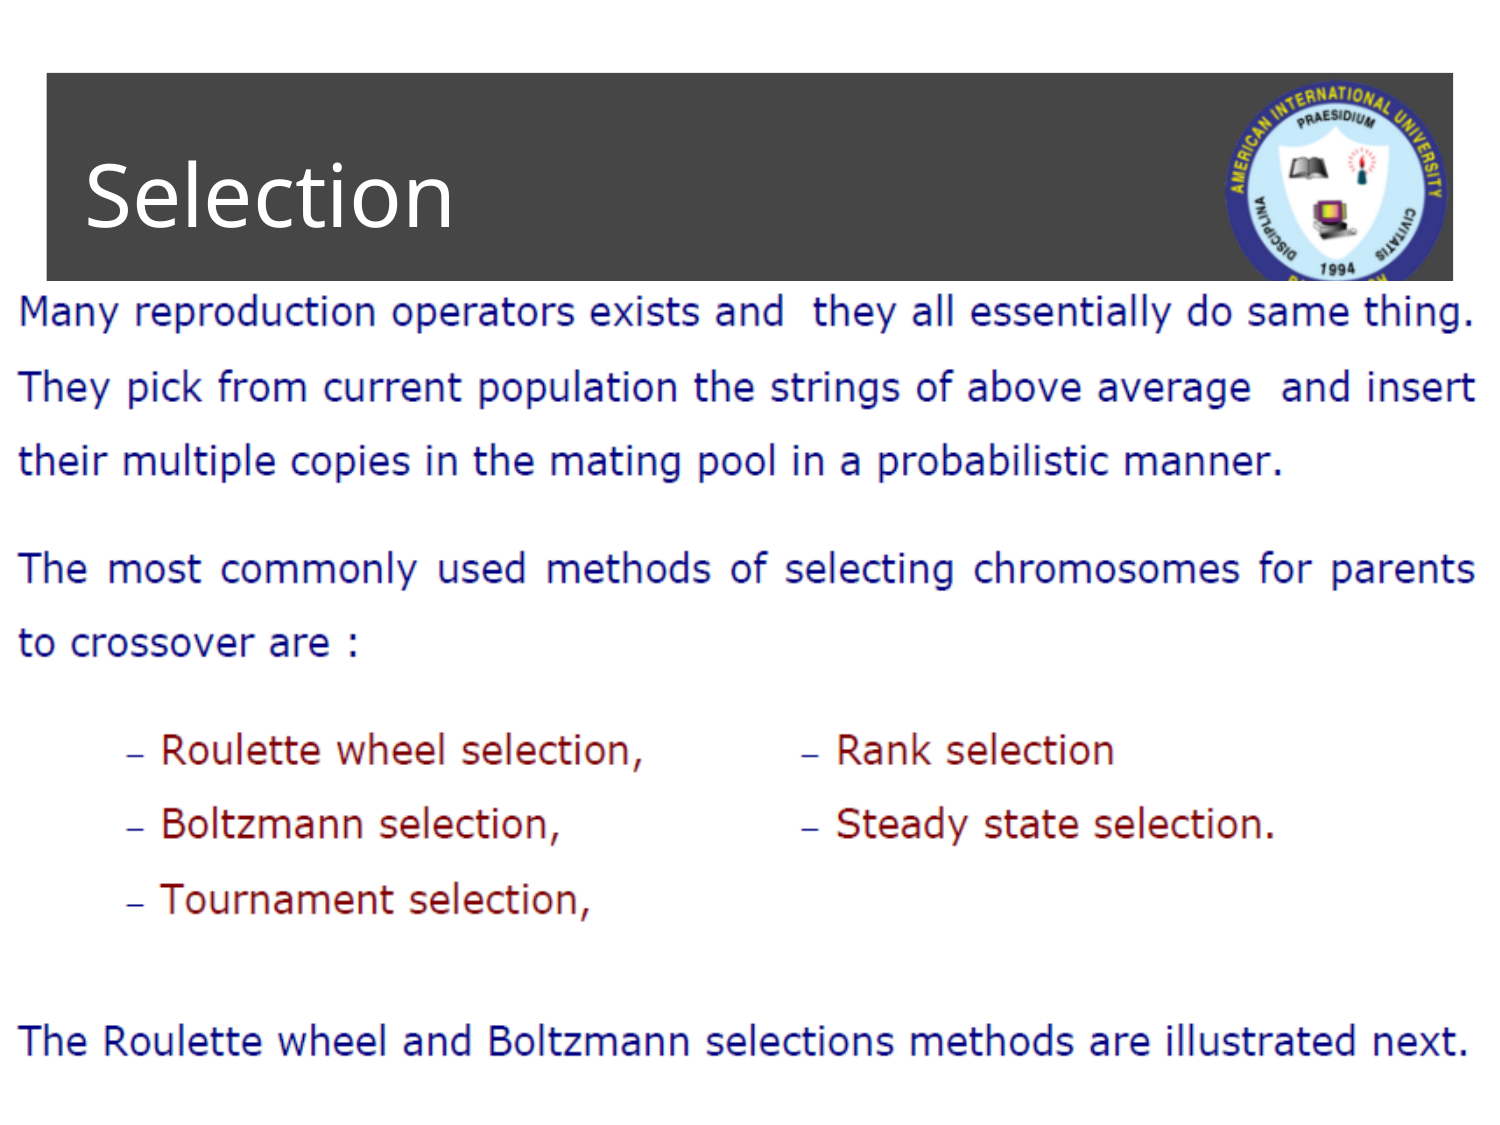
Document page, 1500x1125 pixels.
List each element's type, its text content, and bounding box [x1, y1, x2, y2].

title Selection [69, 73, 1351, 253]
picture [0, 75, 1500, 1094]
